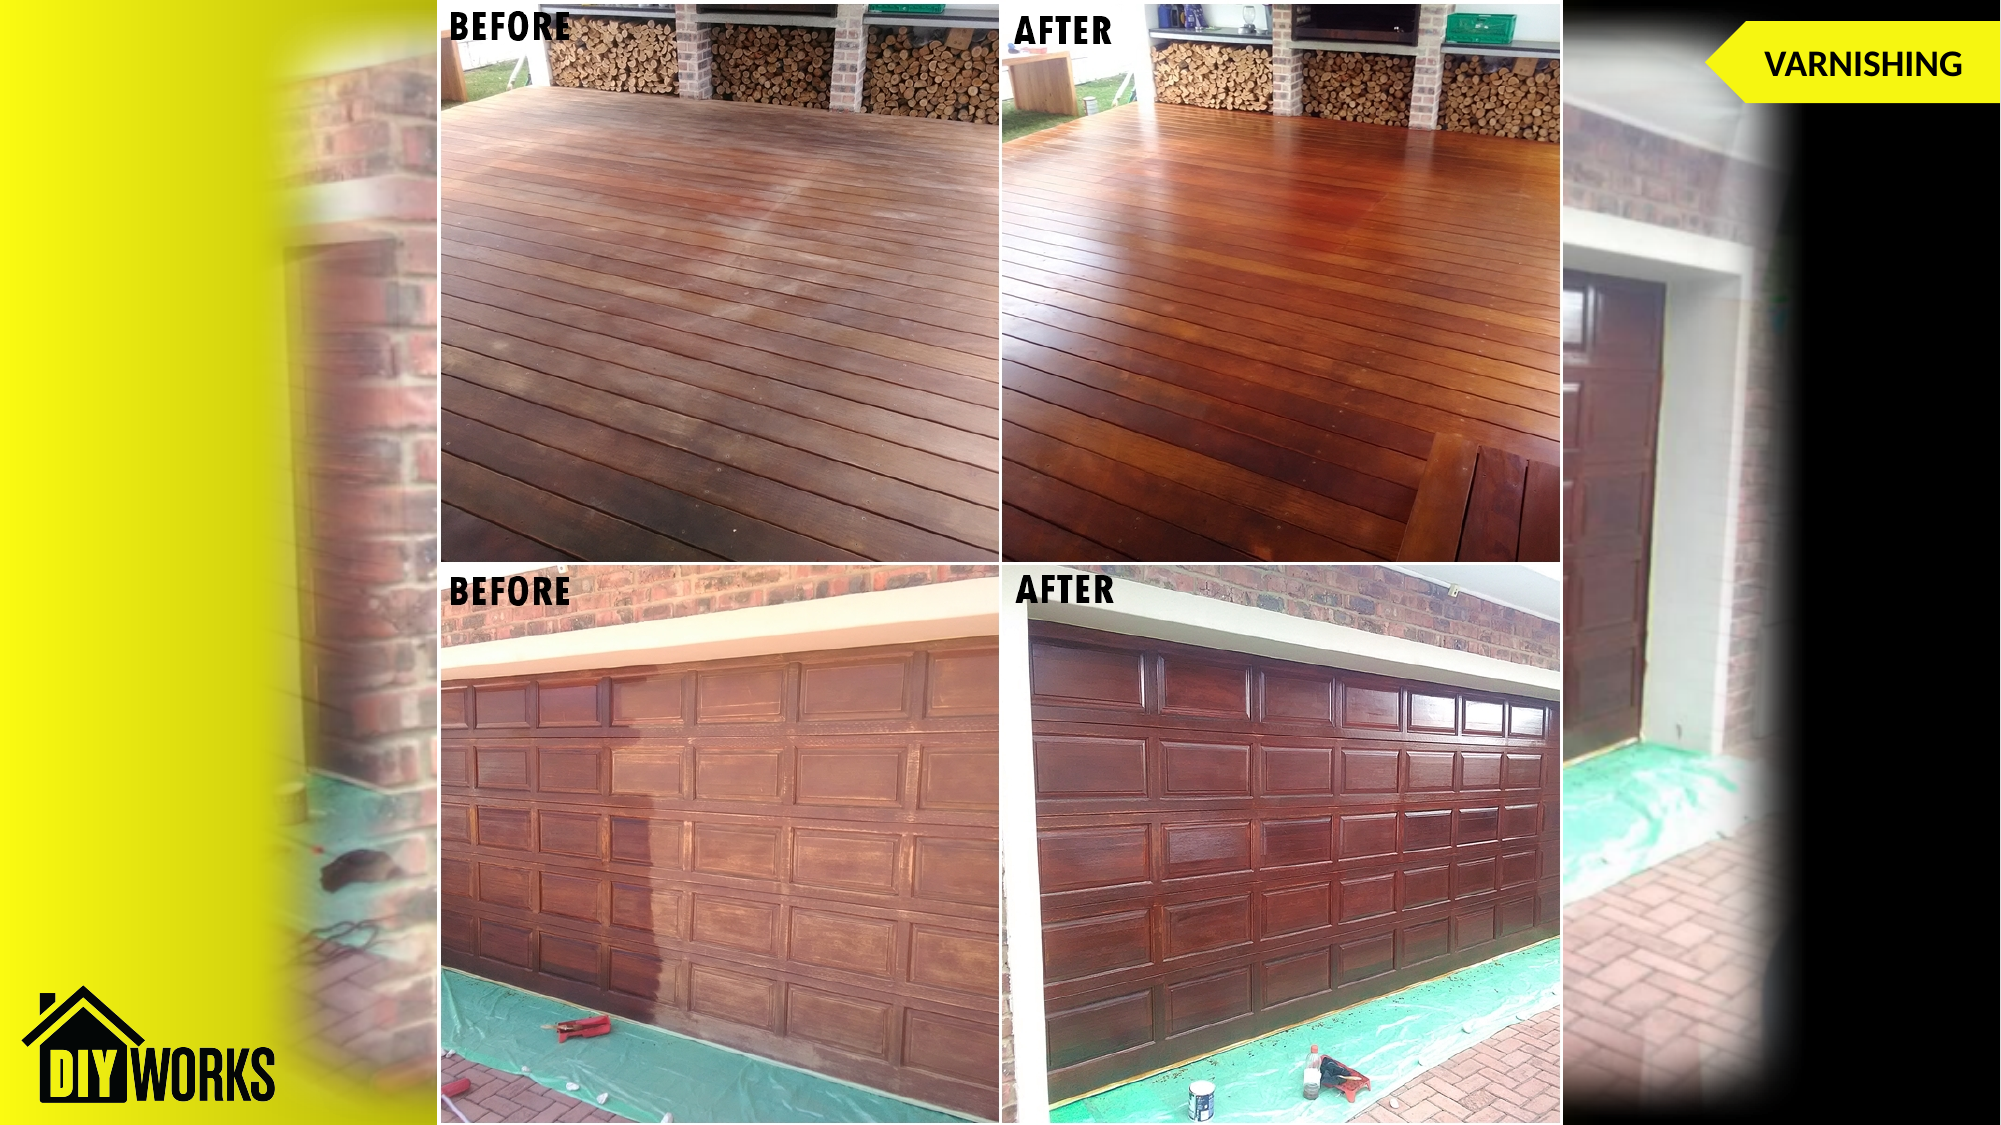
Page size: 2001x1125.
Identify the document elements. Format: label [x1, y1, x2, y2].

picture [0, 0, 1813, 1125]
text_box [1704, 21, 2000, 104]
